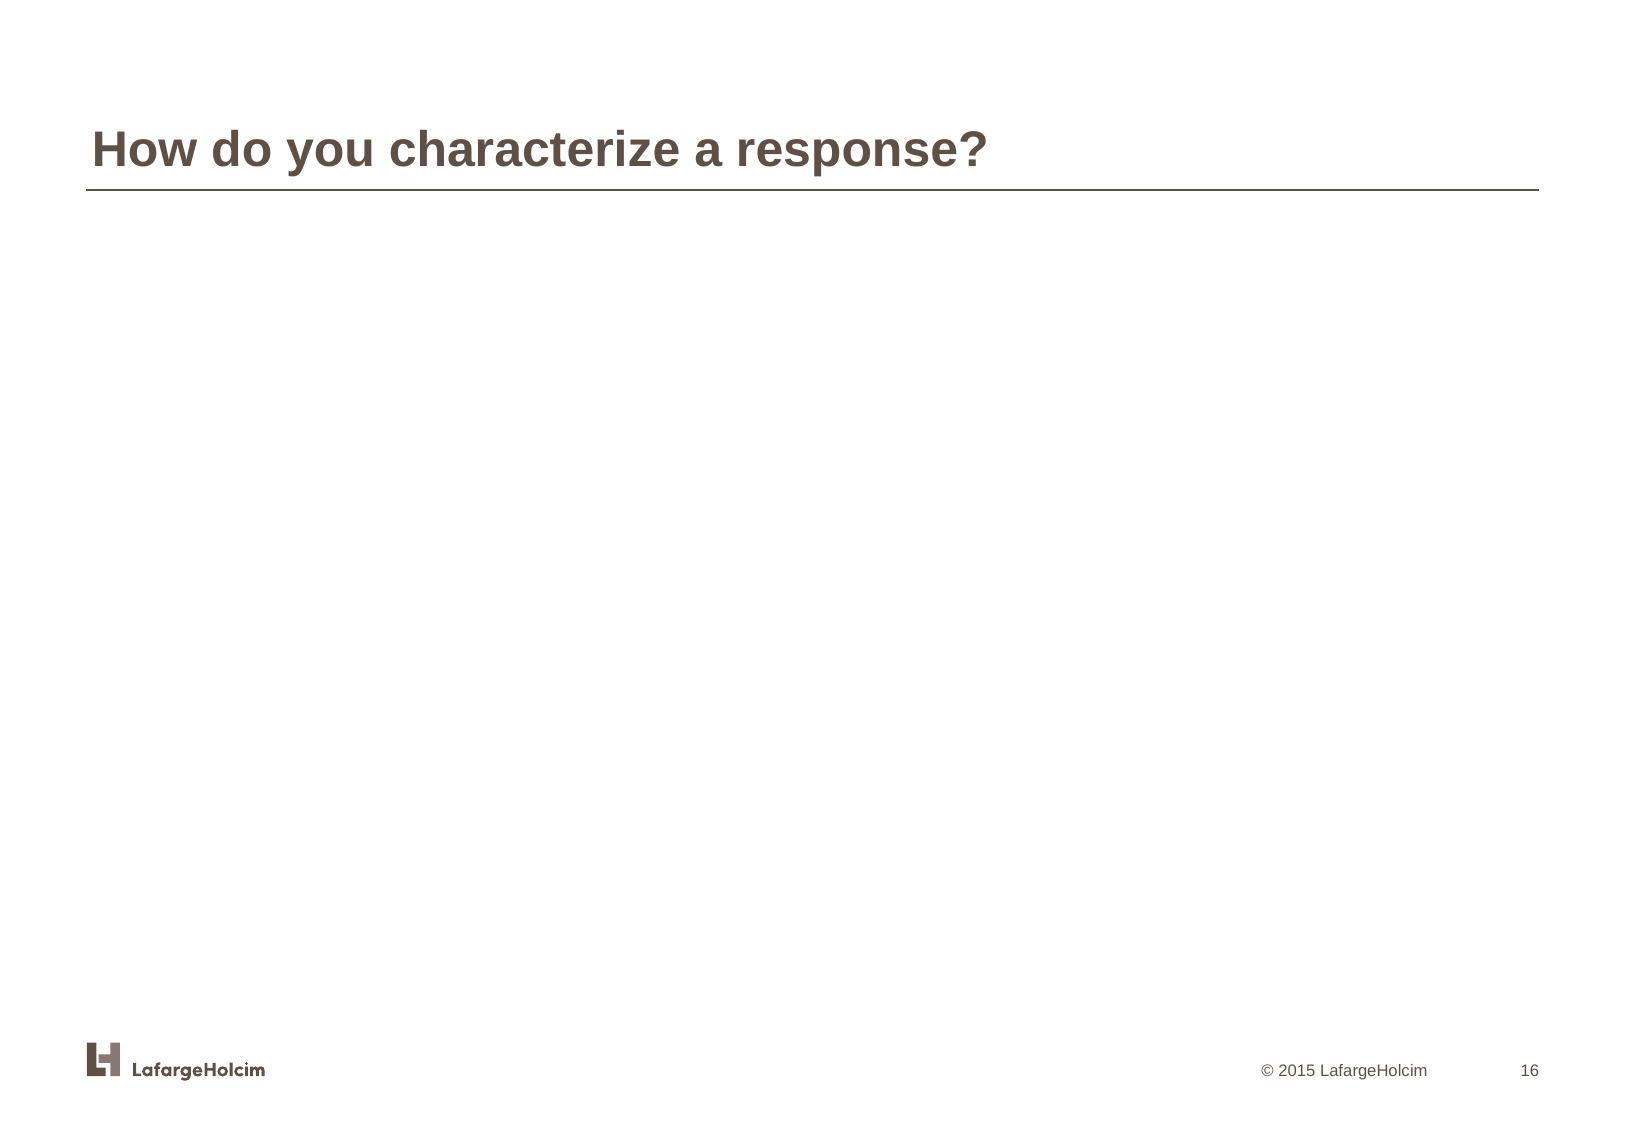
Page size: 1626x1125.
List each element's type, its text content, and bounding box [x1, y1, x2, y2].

text_box How do you characterize a response? [91, 49, 1532, 180]
text_box 16 [1467, 1052, 1539, 1080]
